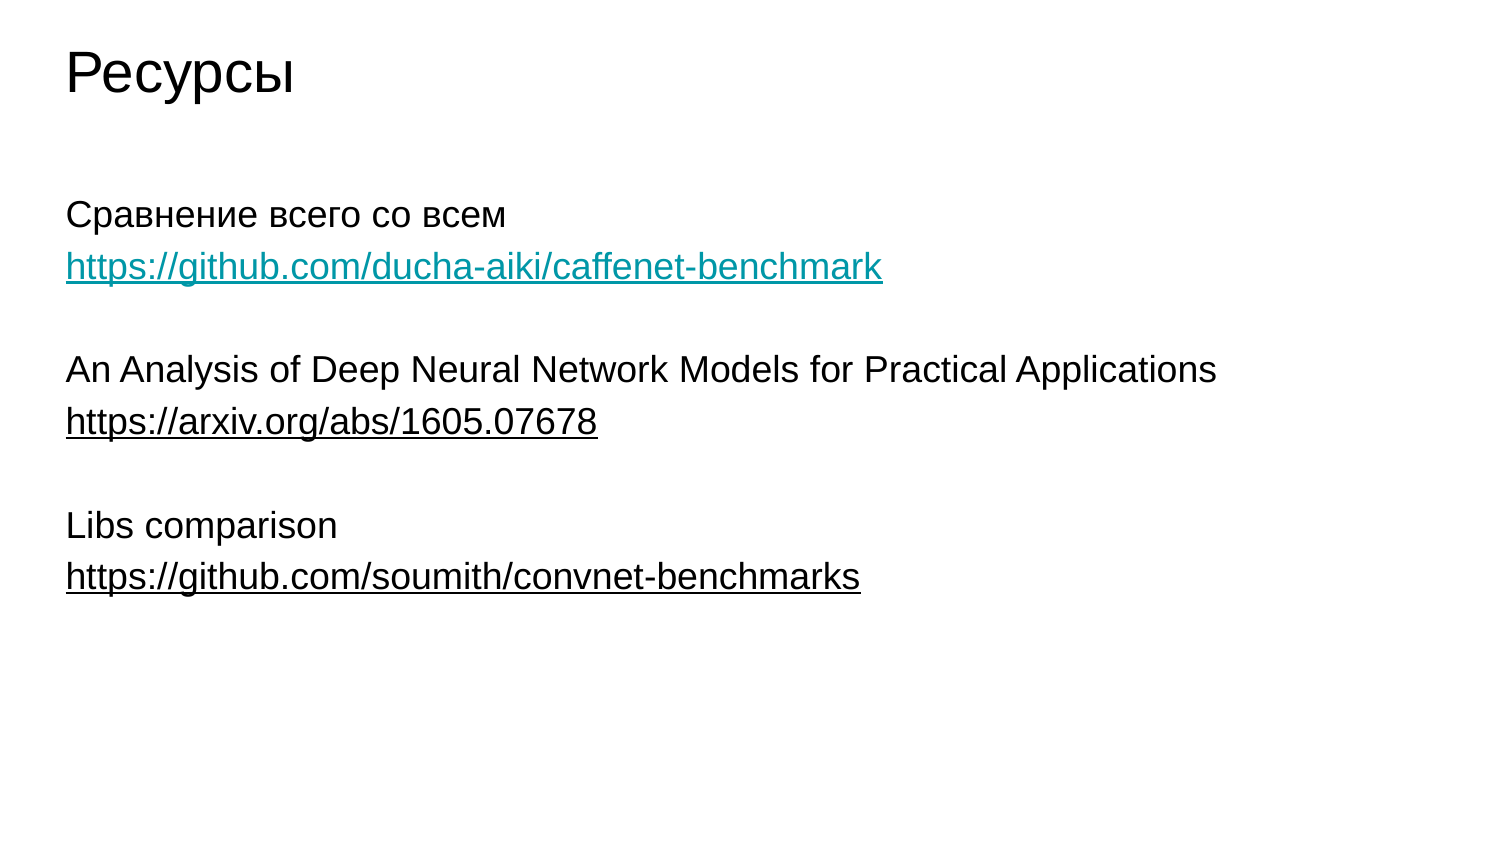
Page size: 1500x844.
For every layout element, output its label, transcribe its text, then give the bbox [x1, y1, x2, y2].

list Сравнение всего со всем https://github.com/ducha-aiki/caffenet-benchmark An Analysis of Deep Neural Network Models for Practical Applications https://arxiv.org/abs/1605.07678 Libs comparison https://github.com/soumith/convnet-benchmarks [51, 131, 1449, 750]
title Ресурсы [51, 17, 1449, 121]
